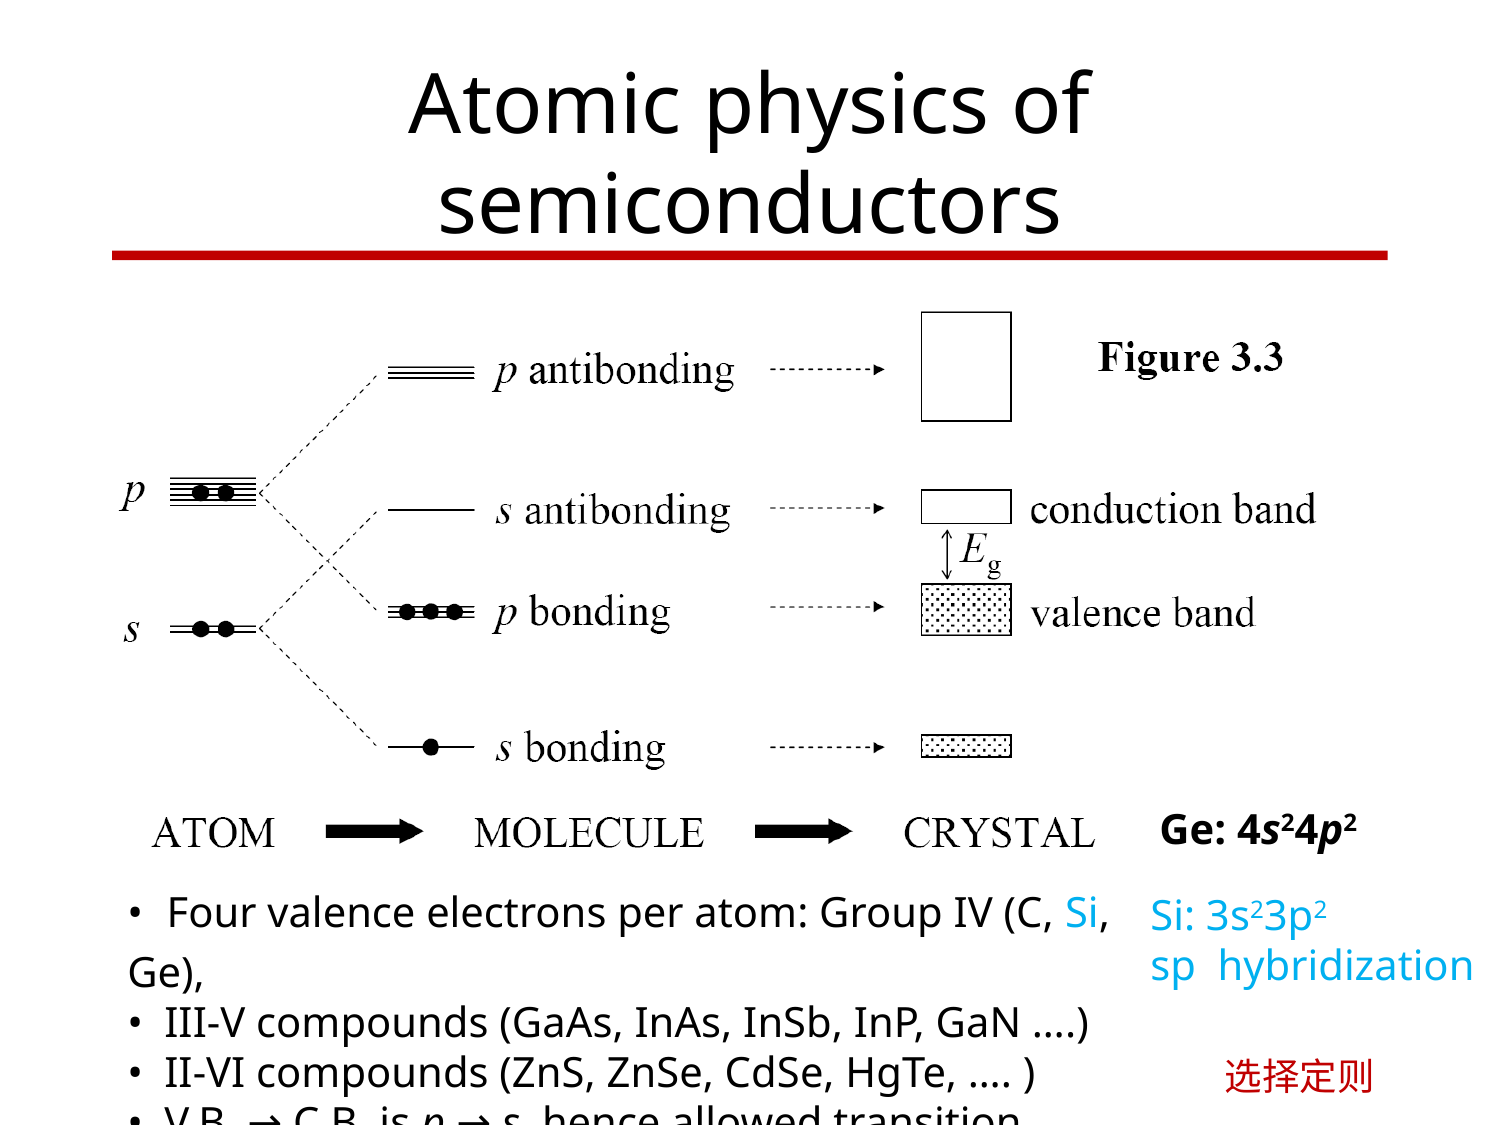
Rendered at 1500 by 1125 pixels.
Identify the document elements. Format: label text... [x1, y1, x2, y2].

text_box Ge: 4s24p2 [1324, 795, 1372, 861]
text_box Si: 3s23p2 sp hybridization [1135, 881, 1490, 997]
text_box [118, 302, 1324, 856]
text_box • Four valence electrons per atom: Group IV (C, Si, Ge), • III-V compounds (GaAs, InAs, InSb, InP, GaN ….) • II-VI compounds (ZnS, ZnSe, CdSe, HgTe, …. ) • V.B. → C.B. is p → s, hence allowed transition [112, 828, 1129, 1125]
title Atomic physics of semiconductors [112, 55, 1388, 244]
text_box 选择定则 [1209, 1045, 1390, 1106]
